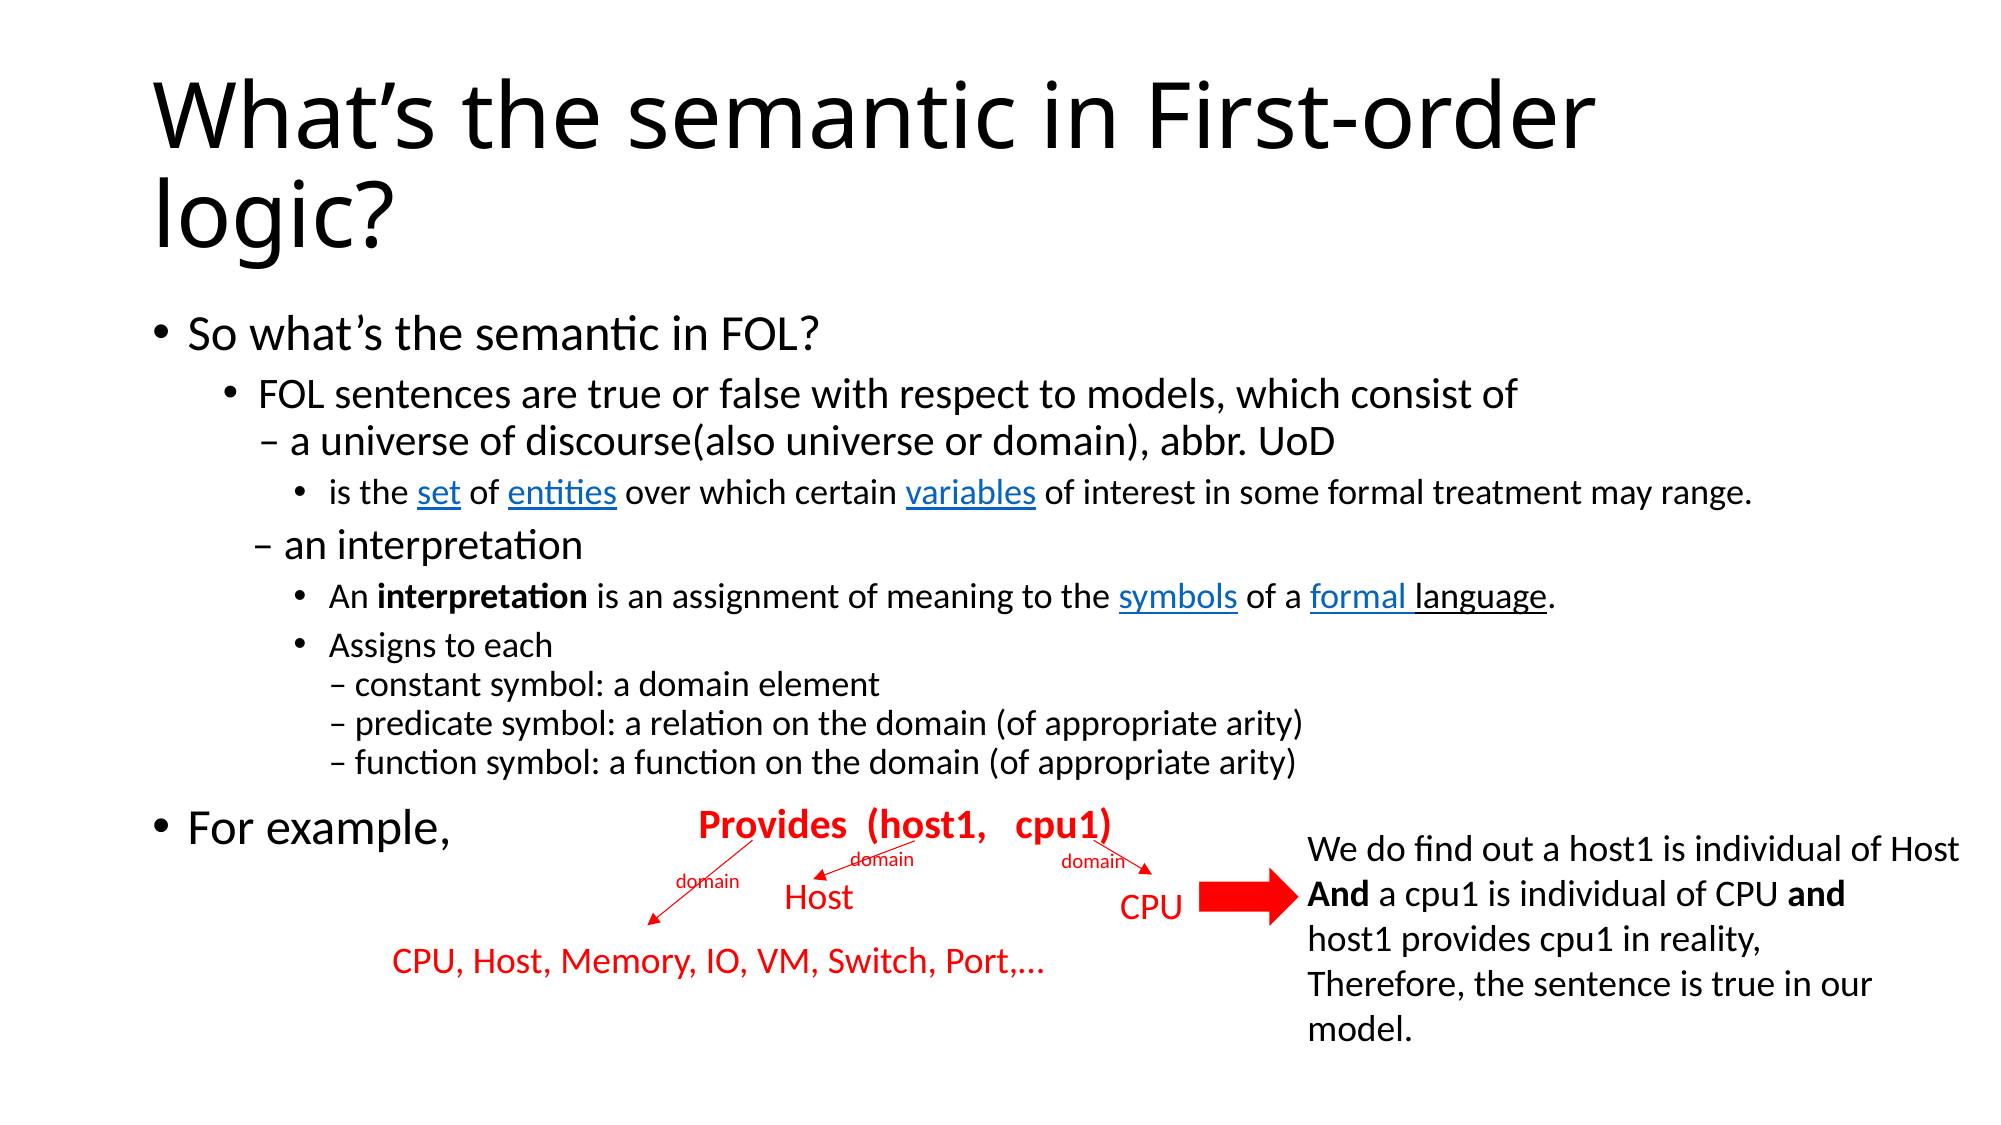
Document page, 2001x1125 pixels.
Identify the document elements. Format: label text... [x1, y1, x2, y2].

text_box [647, 840, 753, 926]
text_box domain [835, 838, 930, 879]
text_box Provides (host1, cpu1) [683, 789, 1128, 855]
title What’s the semantic in First-order logic? [137, 59, 1863, 278]
text_box [1197, 862, 1292, 932]
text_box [813, 840, 915, 880]
text_box We do find out a host1 is individual of Host And a cpu1 is individual of CPU and host1 provides cpu1 in reality, Therefore, the sentence is true in our model. [1292, 816, 2000, 1057]
text_box CPU, Host, Memory, IO, VM, Switch, Port,… [377, 928, 1060, 989]
list So what’s the semantic in FOL? FOL sentences are true or false with respect to models, which consist of – a universe of discourse(also universe or domain), abbr. UoD is the set of entities over which certain variables of interest in some formal treatment may range. – an interpretation An interpretation is an assignment of meaning to the symbols of a formal language. Assigns to each – constant symbol: a domain element – predicate symbol: a relation on the domain (of appropriate arity) – function symbol: a function on the domain (of appropriate arity) For example, [137, 299, 1911, 1014]
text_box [1093, 840, 1153, 875]
text_box domain [1046, 840, 1141, 880]
text_box CPU [1105, 874, 1199, 935]
text_box Host [769, 864, 870, 925]
